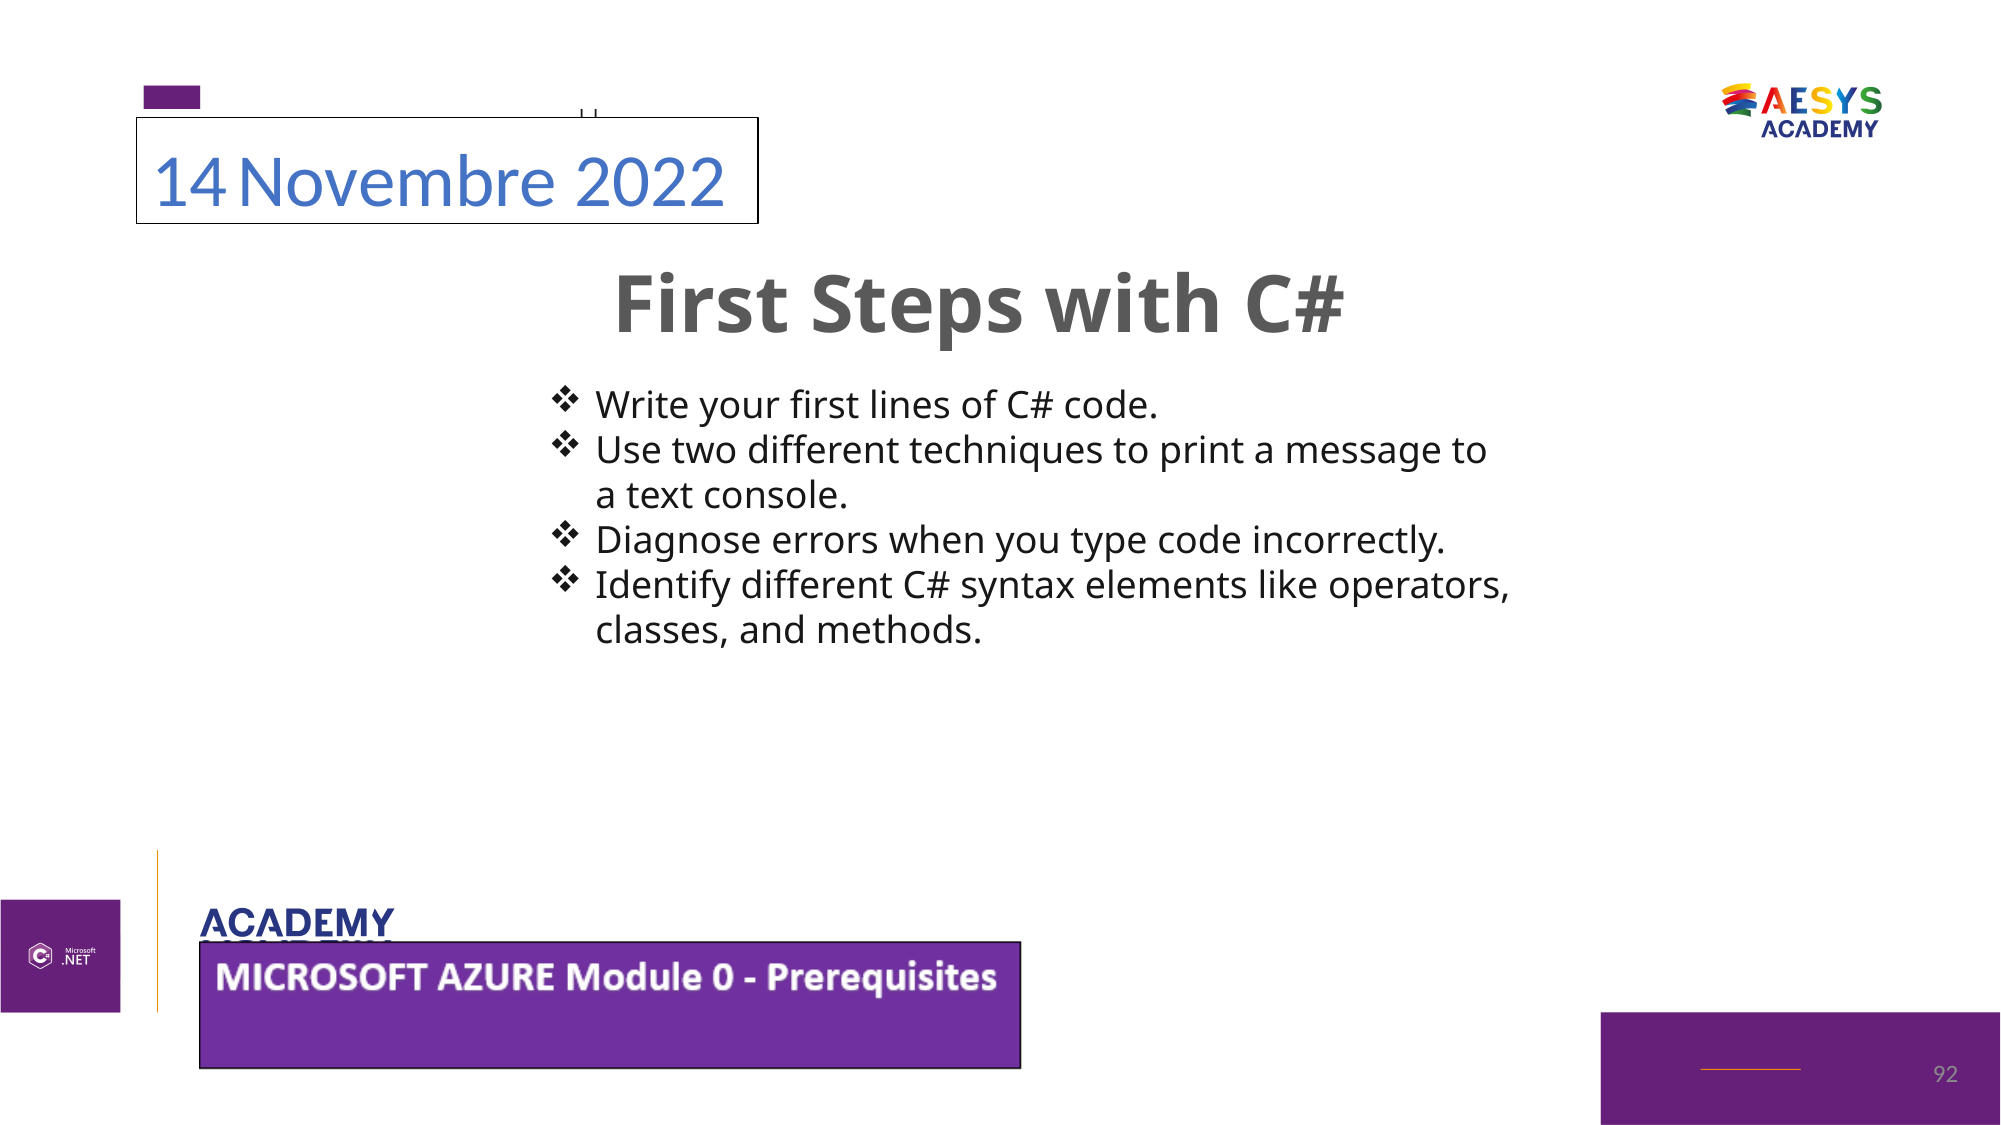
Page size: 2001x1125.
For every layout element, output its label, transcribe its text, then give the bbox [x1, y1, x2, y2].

text_box Write your first lines of C# code. Use two different techniques to print a message to a text console. Diagnose errors when you type code incorrectly. Identify different C# syntax elements like operators, classes, and methods. [533, 373, 1534, 659]
picture [0, 0, 2001, 1125]
text_box 14 Novembre 2022 [136, 117, 758, 224]
text_box First Steps with C# [597, 246, 2000, 357]
slide_number 92 [1412, 1042, 1974, 1102]
